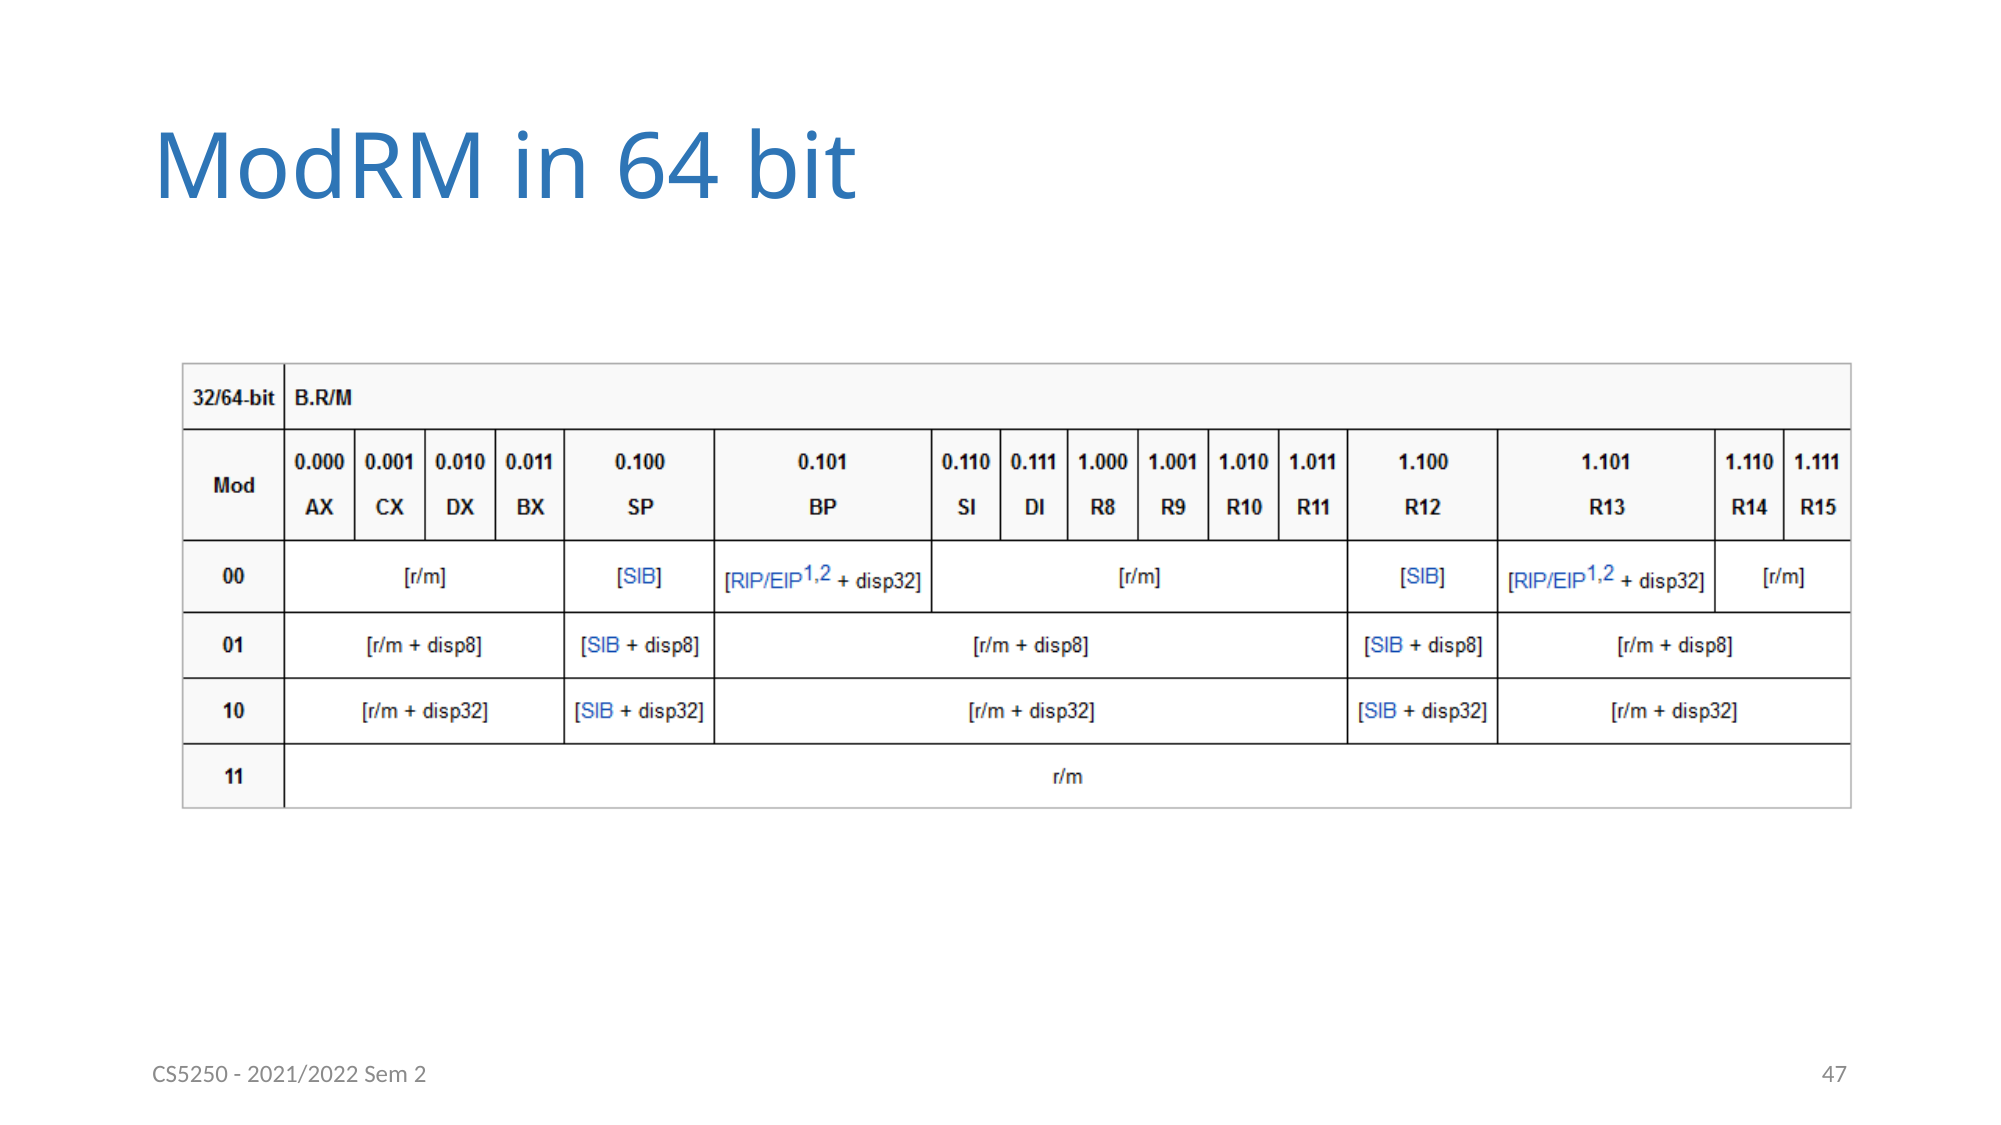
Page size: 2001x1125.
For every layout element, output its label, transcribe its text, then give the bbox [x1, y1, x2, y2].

slide_number CS5250 - 2021/2022 Sem 2 [137, 1042, 588, 1103]
picture [165, 349, 1863, 820]
slide_number 47 [1412, 1042, 1863, 1103]
title ModRM in 64 bit [137, 59, 1863, 278]
